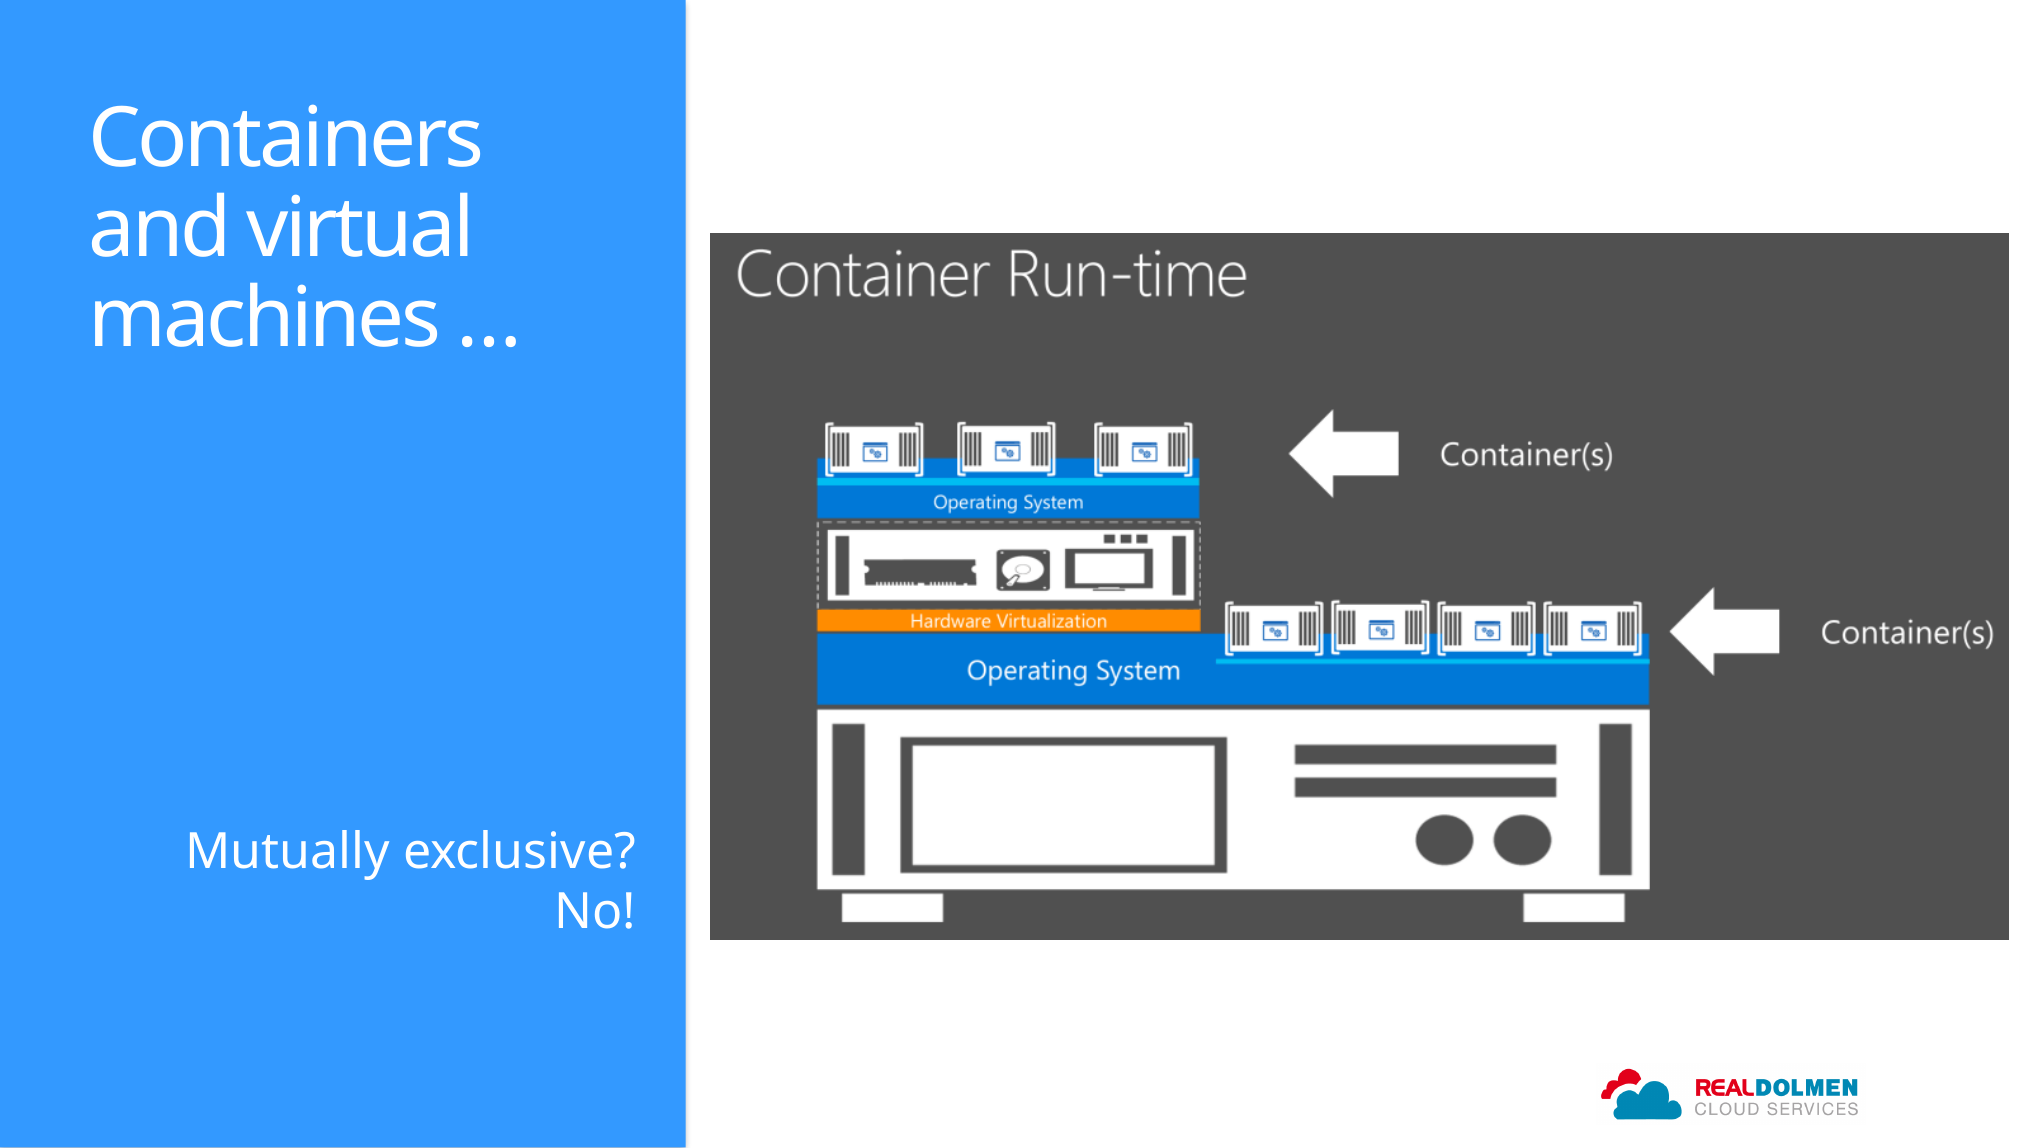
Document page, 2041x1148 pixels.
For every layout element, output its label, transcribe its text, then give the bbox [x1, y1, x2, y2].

picture [709, 232, 2010, 940]
list Mutually exclusive? No! [88, 818, 637, 971]
picture [1596, 1063, 1866, 1125]
title Containers and virtual machines … [88, 94, 637, 340]
